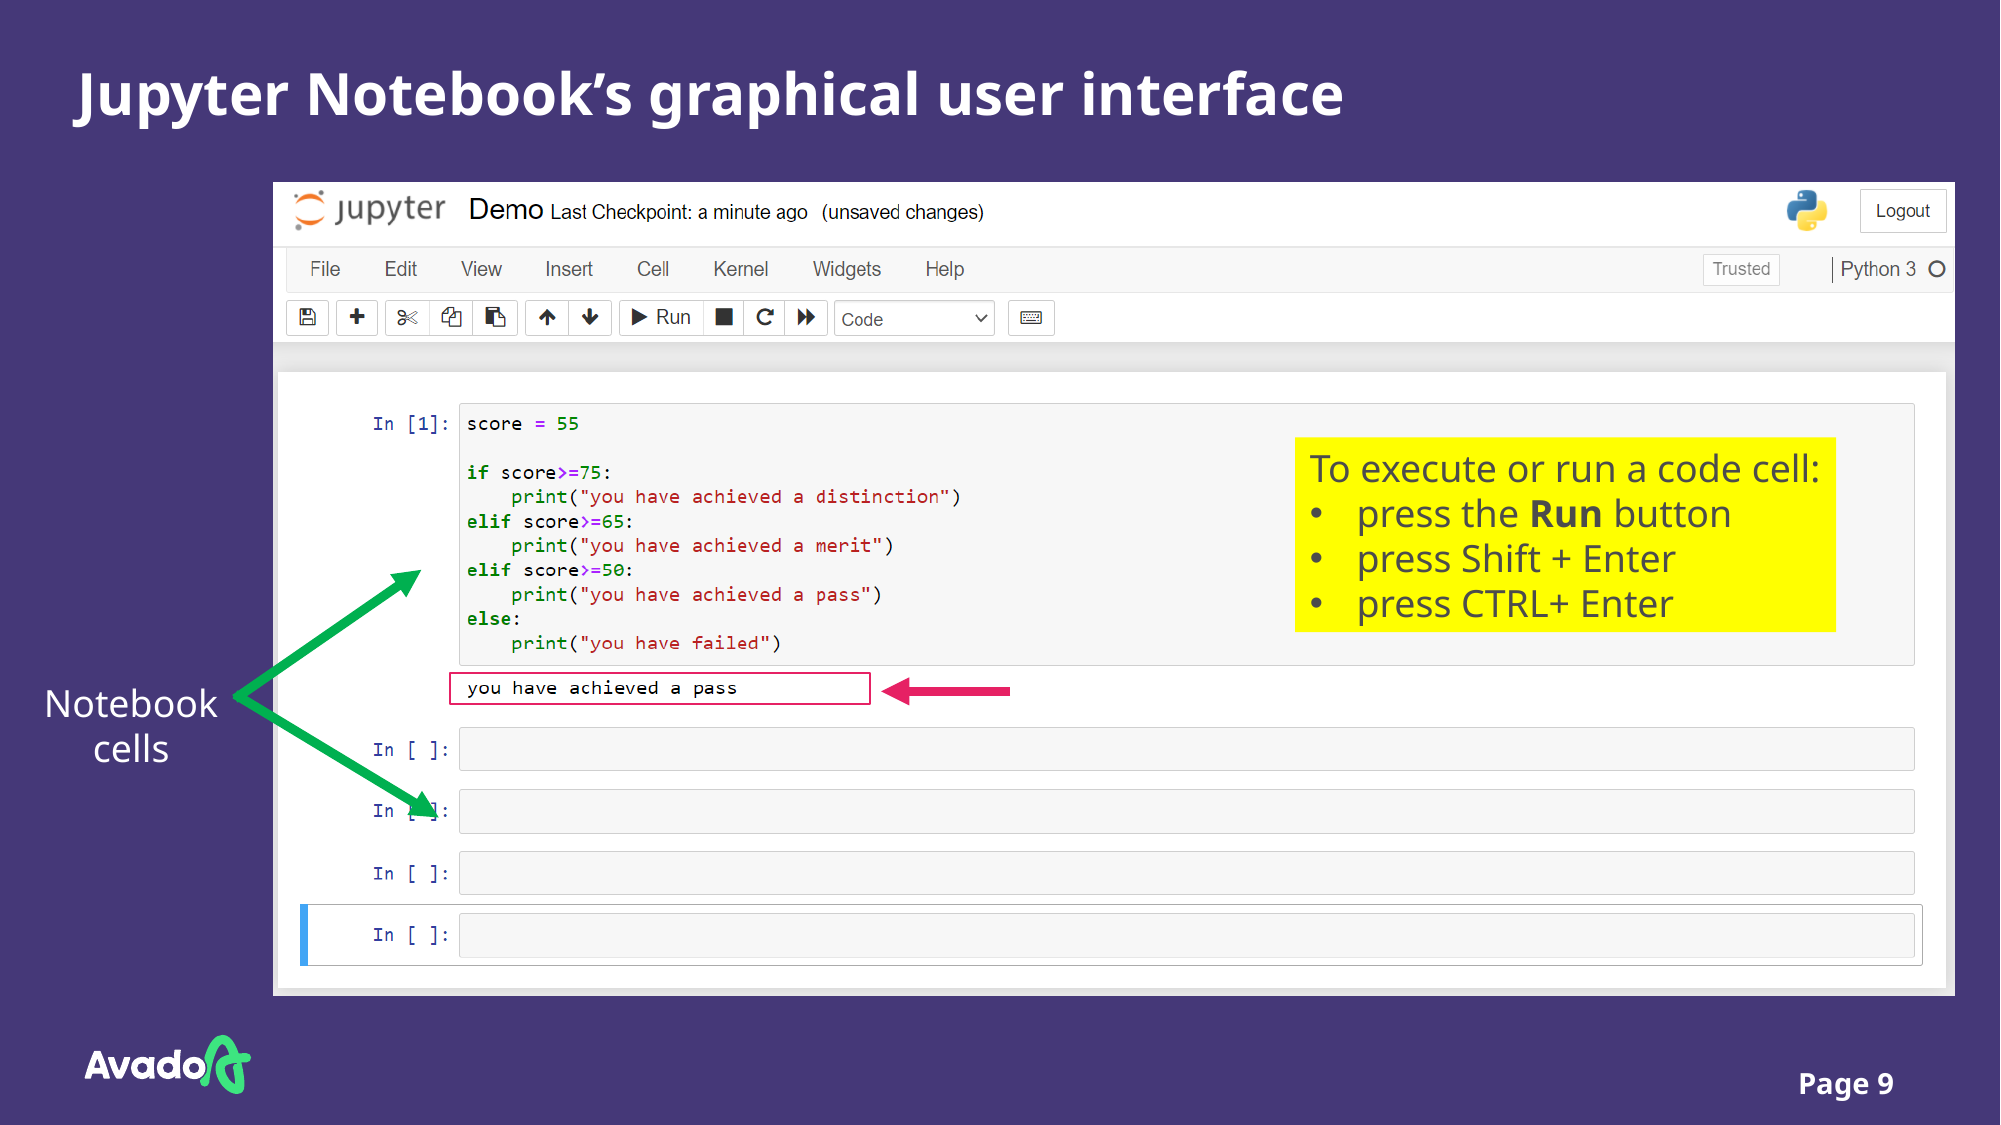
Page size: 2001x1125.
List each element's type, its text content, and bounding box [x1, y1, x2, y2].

text_box Notebook cells [29, 672, 234, 778]
title Jupyter Notebook’s graphical user interface [62, 58, 1863, 159]
picture [273, 182, 1955, 996]
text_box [234, 694, 439, 818]
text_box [234, 569, 422, 699]
text_box Page 9 [1783, 1057, 2000, 1125]
